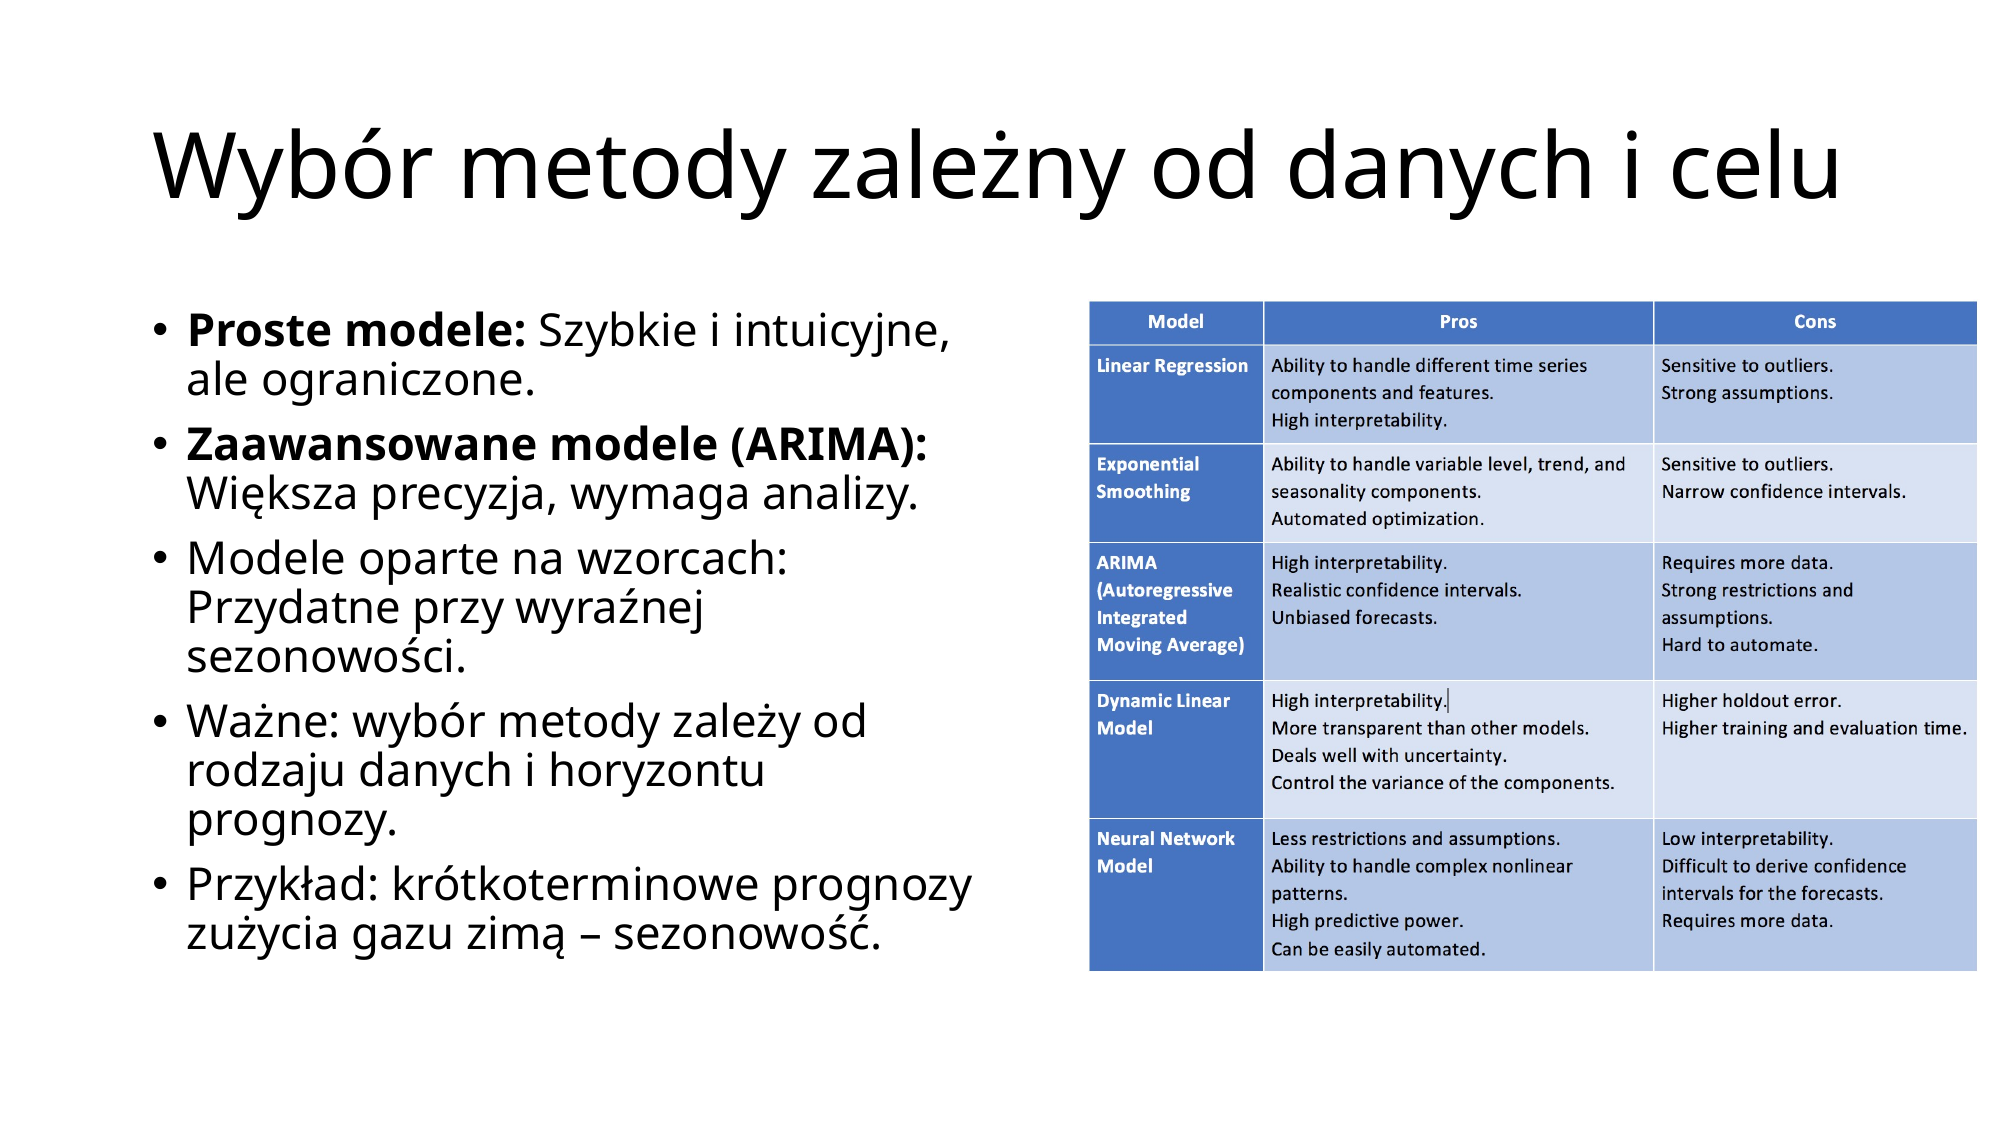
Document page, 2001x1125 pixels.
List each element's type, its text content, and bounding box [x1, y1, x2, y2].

list Proste modele: Szybkie i intuicyjne, ale ograniczone. Zaawansowane modele (ARIMA): Większa precyzja, wymaga analizy. Modele oparte na wzorcach: Przydatne przy wyraźnej sezonowości. Ważne: wybór metody zależy od rodzaju danych i horyzontu prognozy. Przykład: krótkoterminowe prognozy zużycia gazu zimą – sezonowość. [137, 299, 1000, 1014]
picture [1087, 298, 1980, 973]
title Wybór metody zależny od danych i celu [137, 59, 1863, 278]
